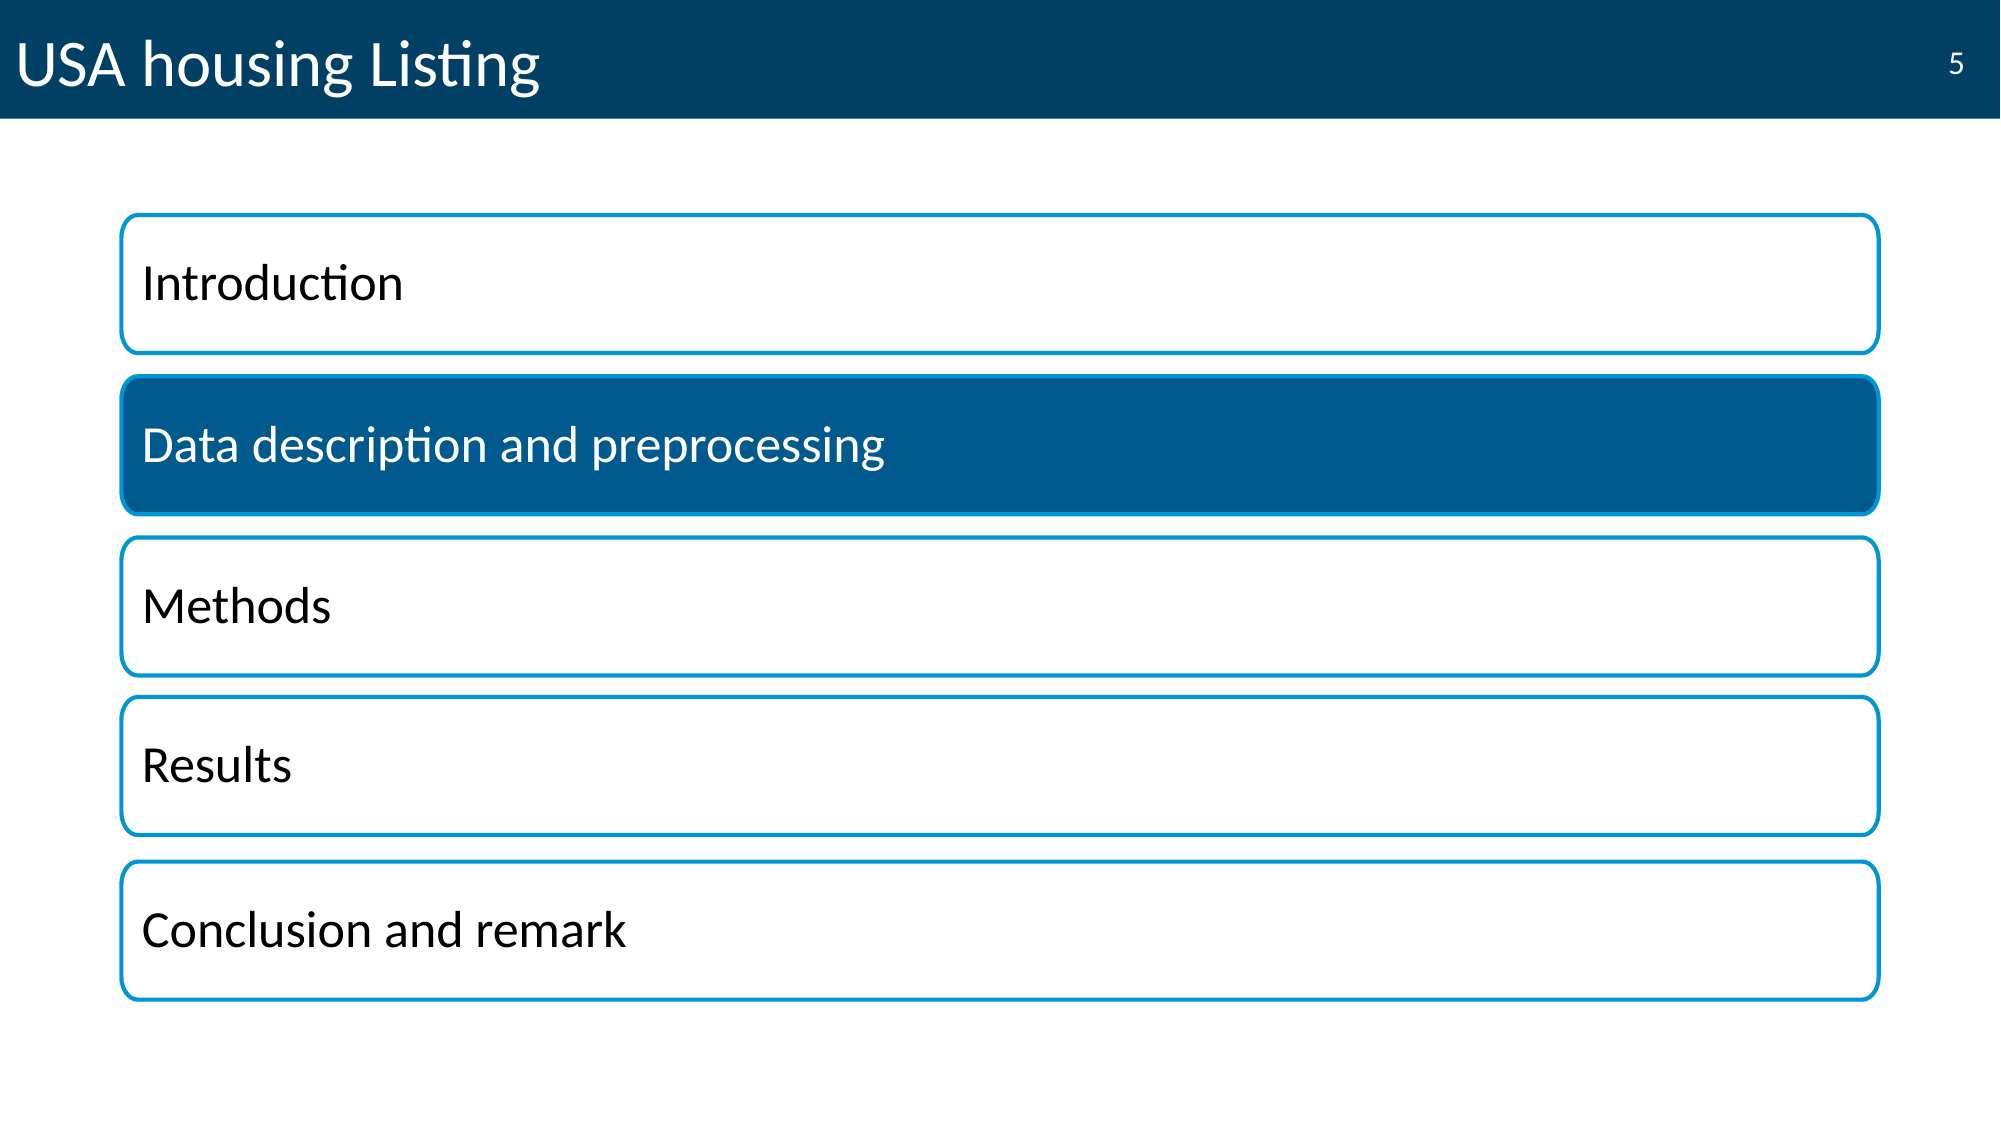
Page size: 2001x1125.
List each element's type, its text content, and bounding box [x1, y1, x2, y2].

text_box Methods [119, 535, 1881, 678]
text_box Results [119, 694, 1881, 838]
title USA housing Listing [0, 25, 1863, 105]
text_box Introduction [119, 212, 1881, 356]
text_box Conclusion and remark [119, 859, 1881, 1002]
slide_number 5 [1914, 29, 1980, 93]
text_box Data description and preprocessing [119, 374, 1881, 517]
